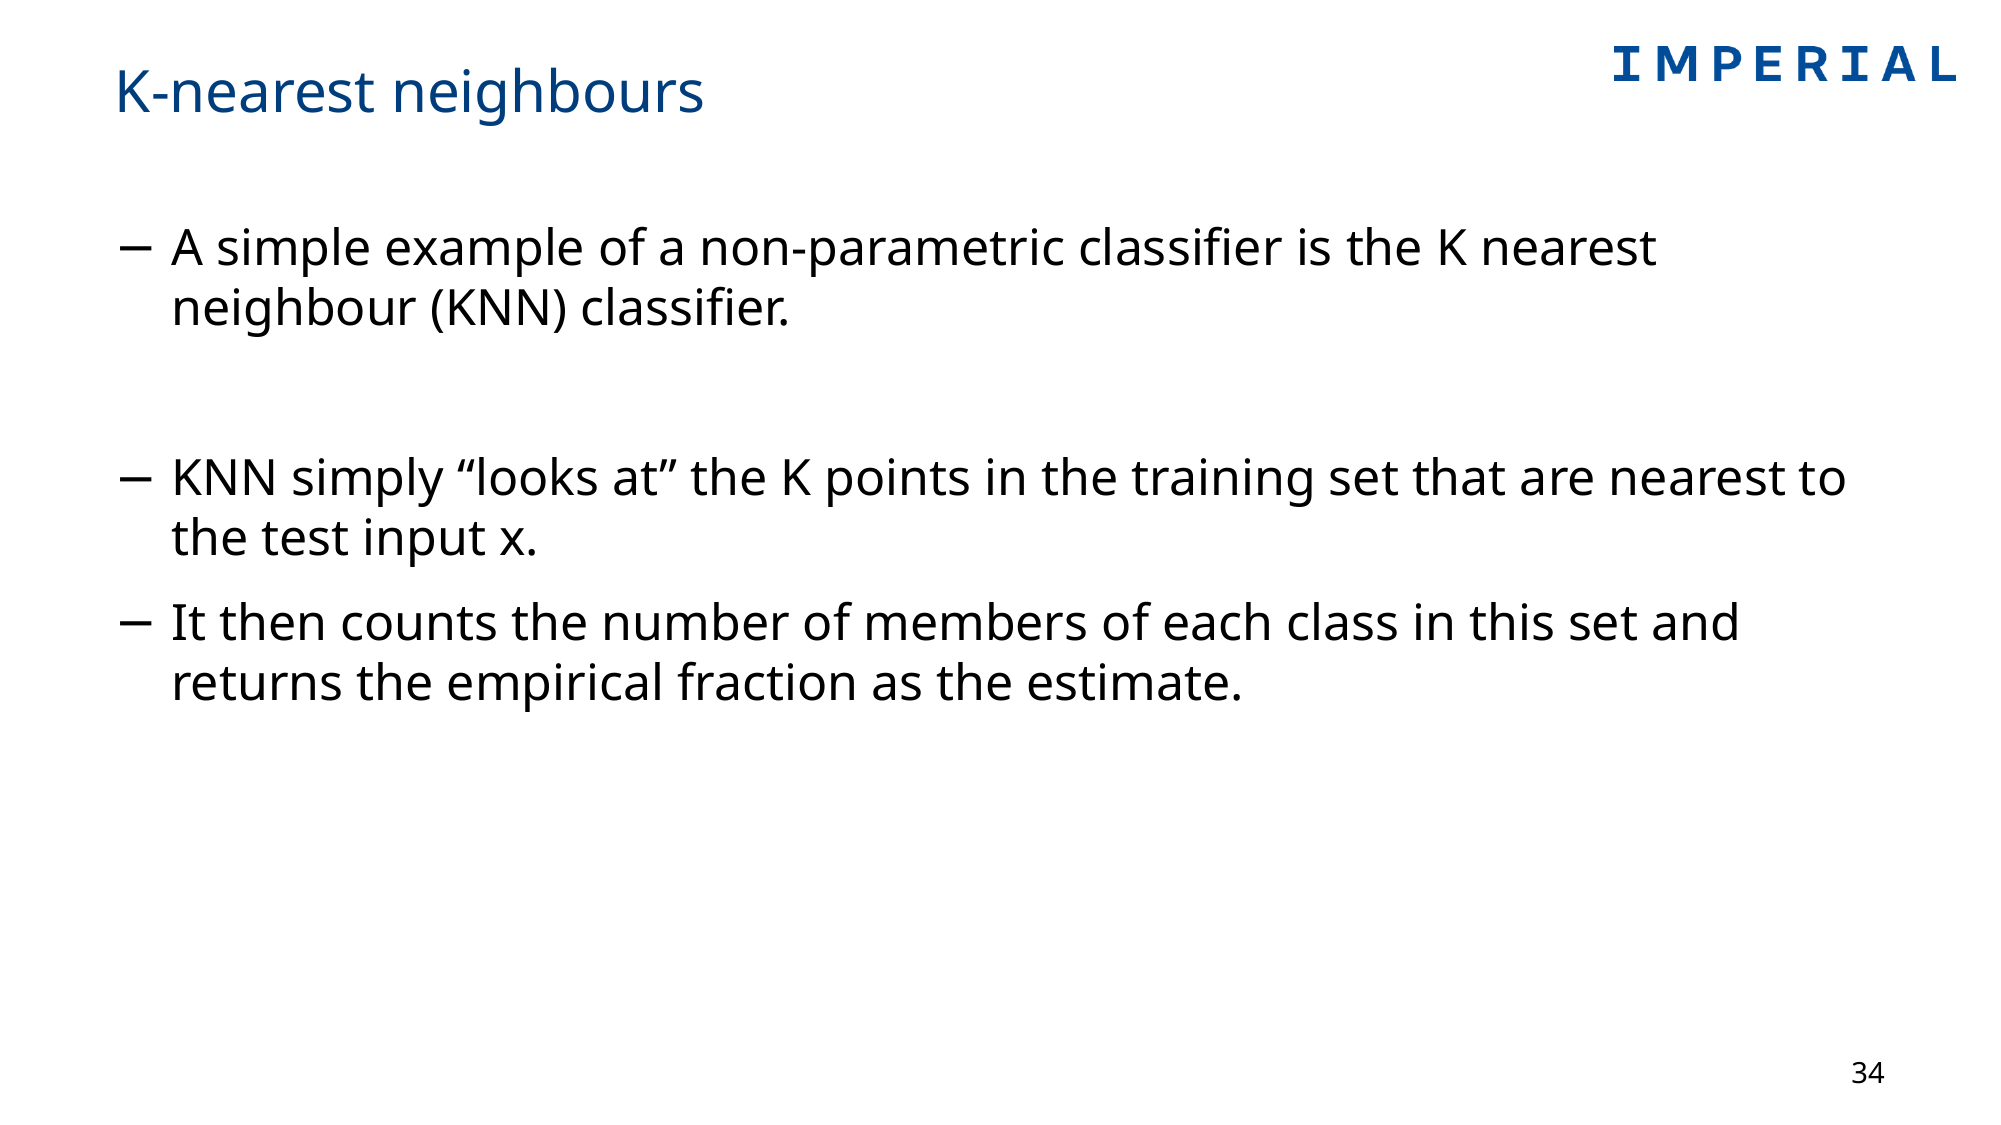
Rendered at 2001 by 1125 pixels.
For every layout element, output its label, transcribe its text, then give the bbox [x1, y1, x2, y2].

list A simple example of a non-parametric classifier is the K nearest neighbour (KNN) classifier. KNN simply “looks at” the K points in the training set that are nearest to the test input x. It then counts the number of members of each class in this set and returns the empirical fraction as the estimate. [99, 208, 1900, 1024]
title K-nearest neighbours [99, 0, 1900, 184]
picture [1900, 46, 1956, 81]
slide_number 34 [1433, 1046, 1901, 1103]
